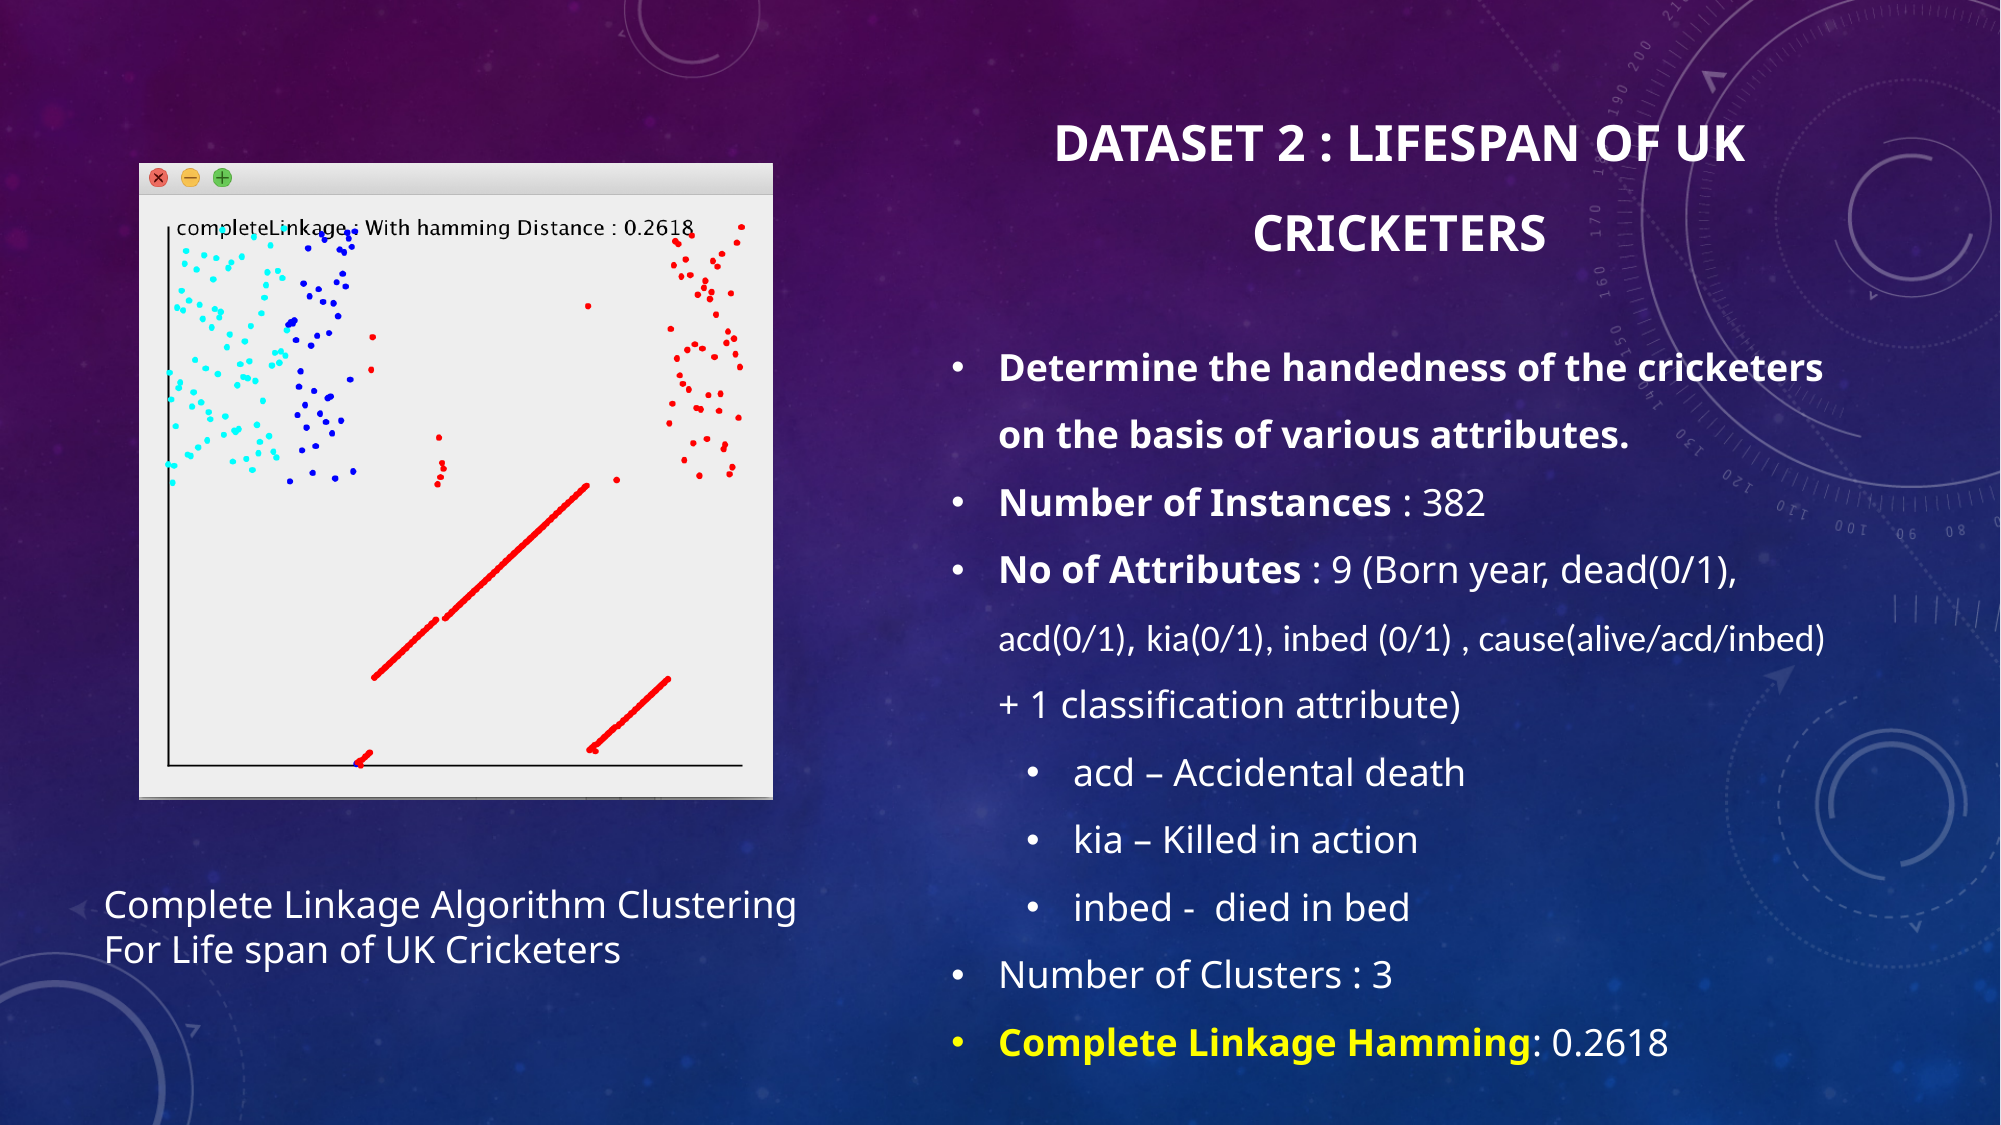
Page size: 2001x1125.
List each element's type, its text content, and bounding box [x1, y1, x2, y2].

picture [0, 0, 2001, 1125]
text_box Complete Linkage Algorithm Clustering For Life span of UK Cricketers [88, 873, 824, 1024]
text_box DATASET 2 : LIFESPAN OF UK CRICKETERS Determine the handedness of the cricketers on the basis of various attributes. Number of Instances : 382 No of Attributes : 9 (Born year, dead(0/1), acd(0/1), kia(0/1), inbed (0/1) , cause(alive/acd/inbed)+ 1 classification attribute) acd – Accidental death kia – Killed in action inbed - died in bed Number of Clusters : 3 Complete Linkage Hamming: 0.2618 [936, 74, 1863, 1072]
